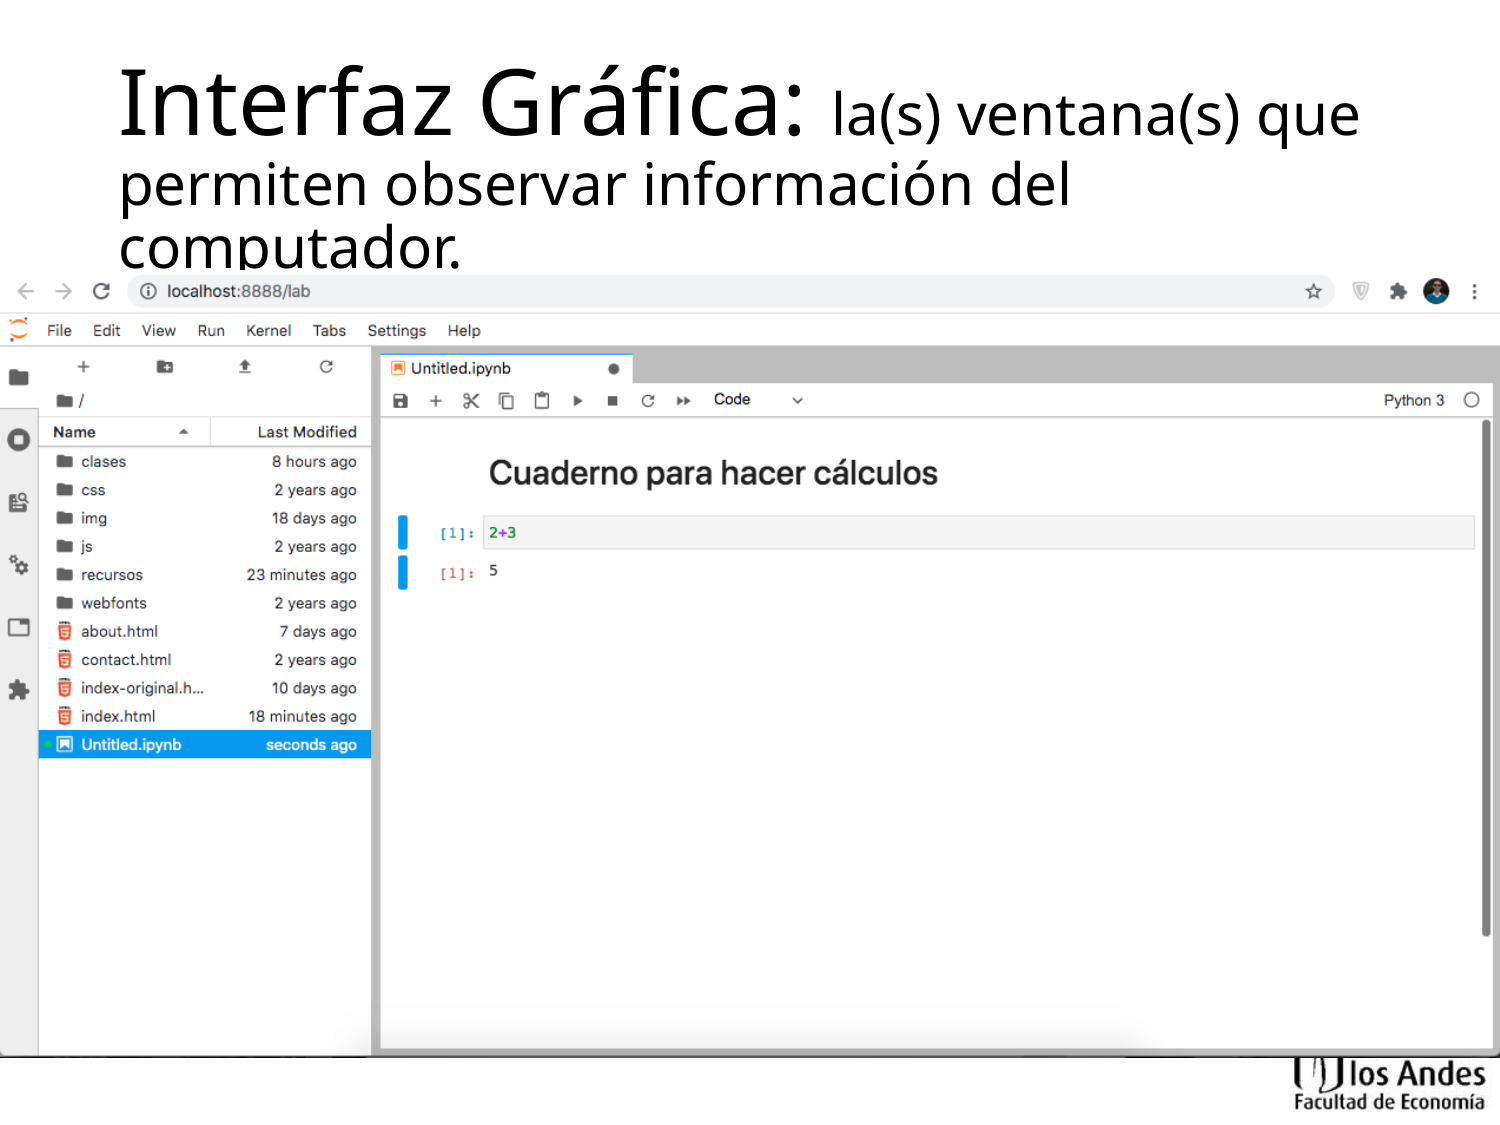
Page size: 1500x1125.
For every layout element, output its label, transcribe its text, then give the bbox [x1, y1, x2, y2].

title Interfaz Gráfica: la(s) ventana(s) que permiten observar información del computador. [103, 59, 1397, 270]
picture [0, 0, 1500, 1125]
